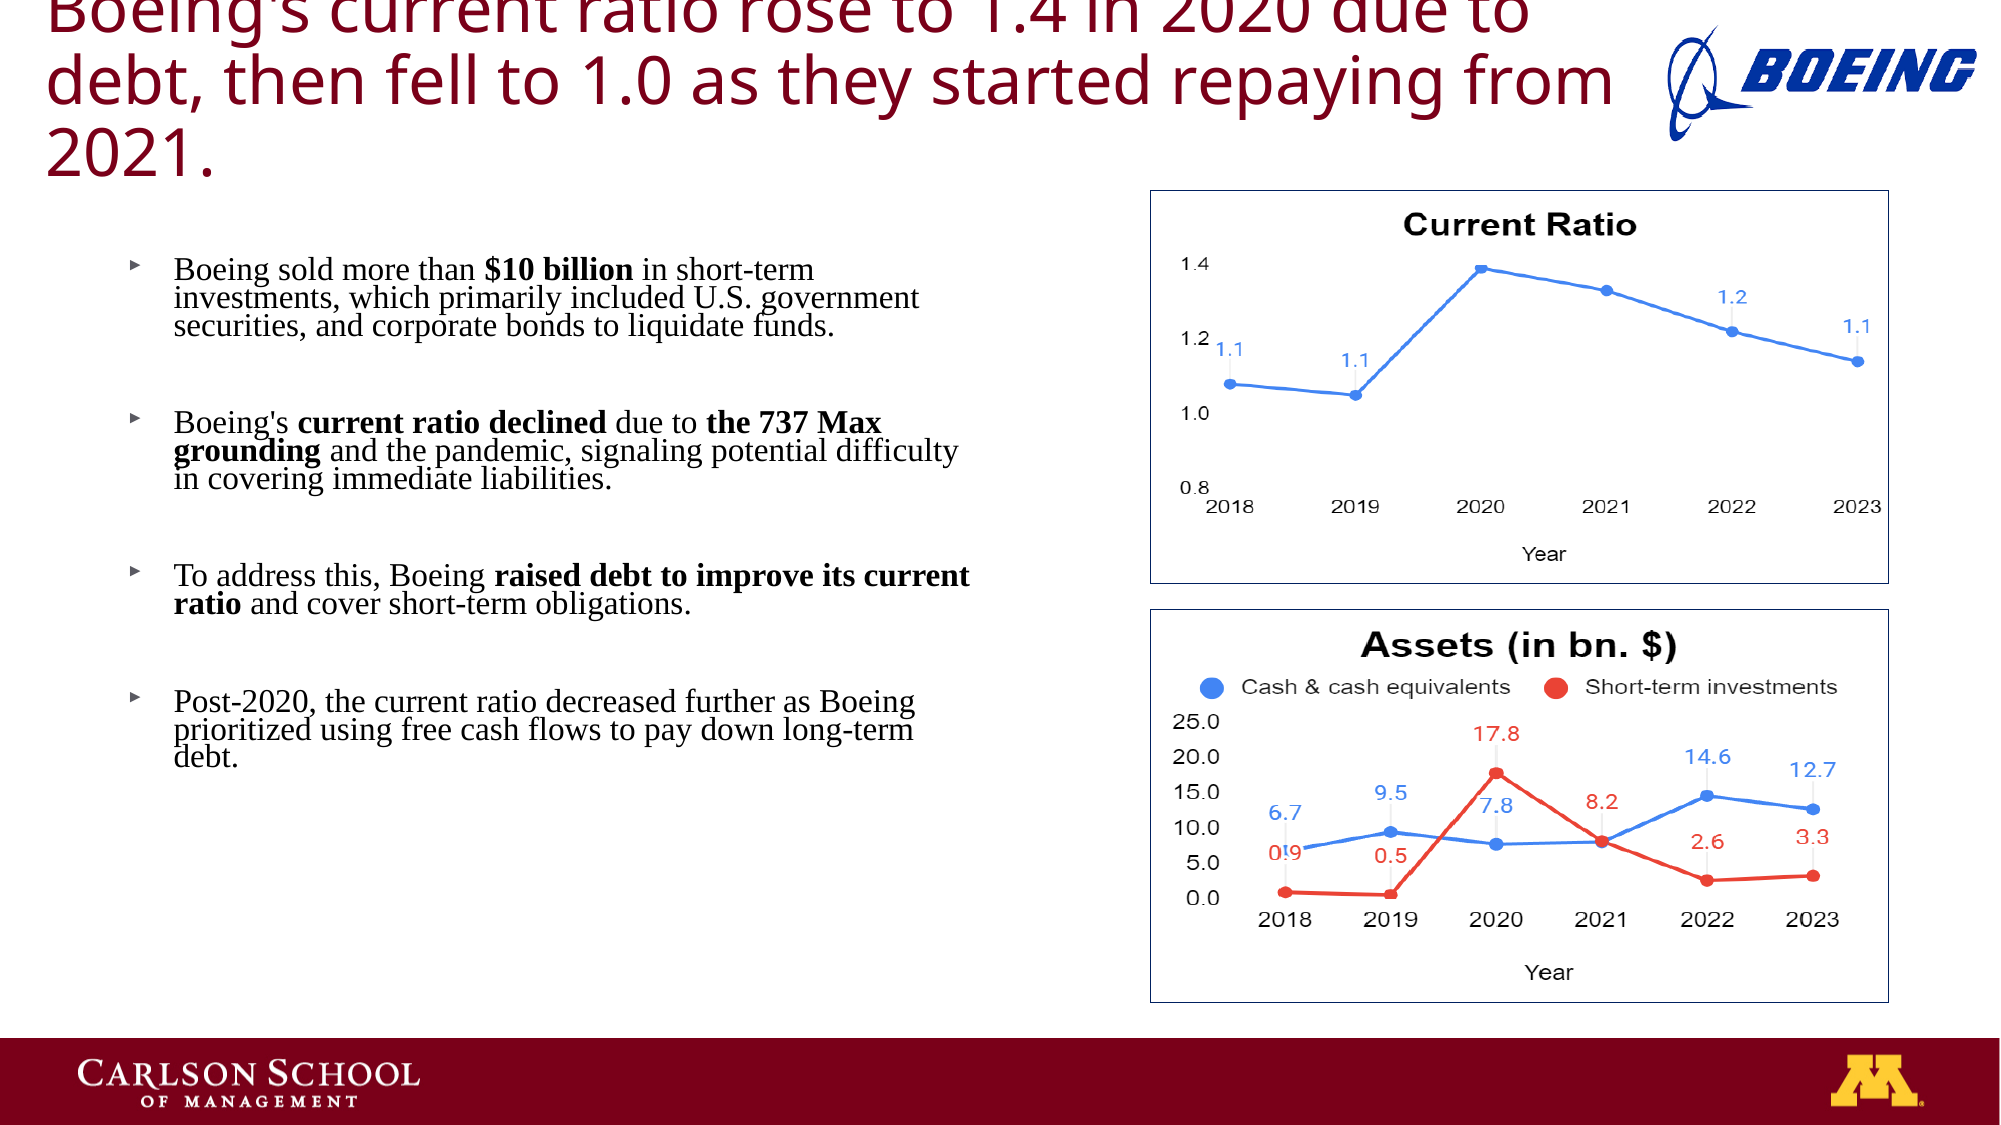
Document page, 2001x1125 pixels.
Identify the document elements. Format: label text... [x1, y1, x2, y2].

picture [1665, 23, 1979, 144]
picture [1150, 609, 1889, 1003]
picture [1150, 190, 1889, 584]
list Boeing sold more than $10 billion in short-term investments, which primarily included U.S. government securities, and corporate bonds to liquidate funds. Boeing's current ratio declined due to the 737 Max grounding and the pandemic, signaling potential difficulty in covering immediate liabilities. To address this, Boeing raised debt to improve its current ratio and cover short-term obligations. Post-2020, the current ratio decreased further as Boeing prioritized using free cash flows to pay down long-term debt. [74, 250, 1000, 985]
picture [0, 1038, 2000, 1125]
title Boeing's current ratio rose to 1.4 in 2020 due to debt, then fell to 1.0 as they started repaying from 2021. [0, 0, 1663, 167]
